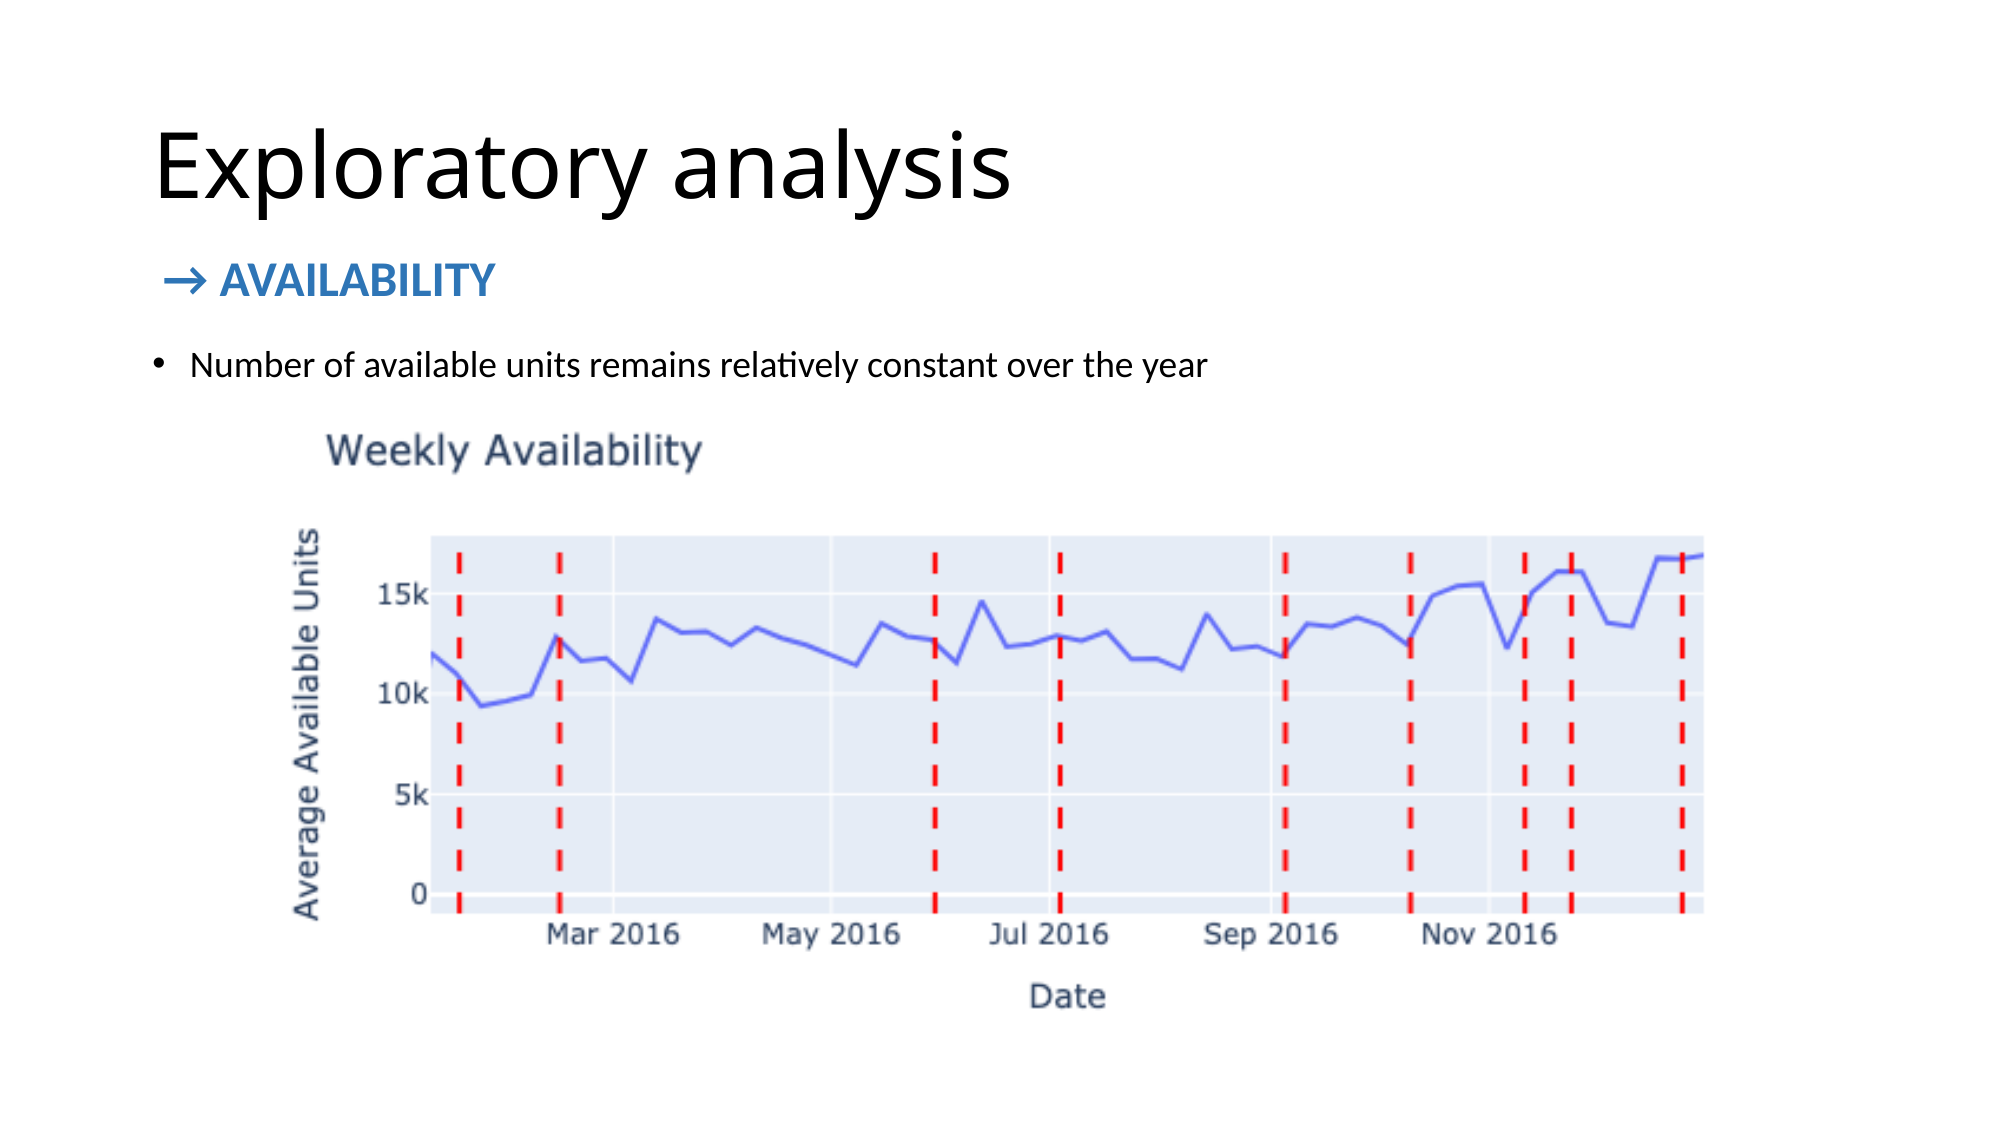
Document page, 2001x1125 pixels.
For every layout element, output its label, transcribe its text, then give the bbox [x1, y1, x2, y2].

text_box → AVAILABILITY [148, 239, 1149, 315]
title Exploratory analysis [137, 59, 1863, 278]
picture [243, 395, 1893, 1103]
list Number of available units remains relatively constant over the year [137, 337, 1443, 399]
